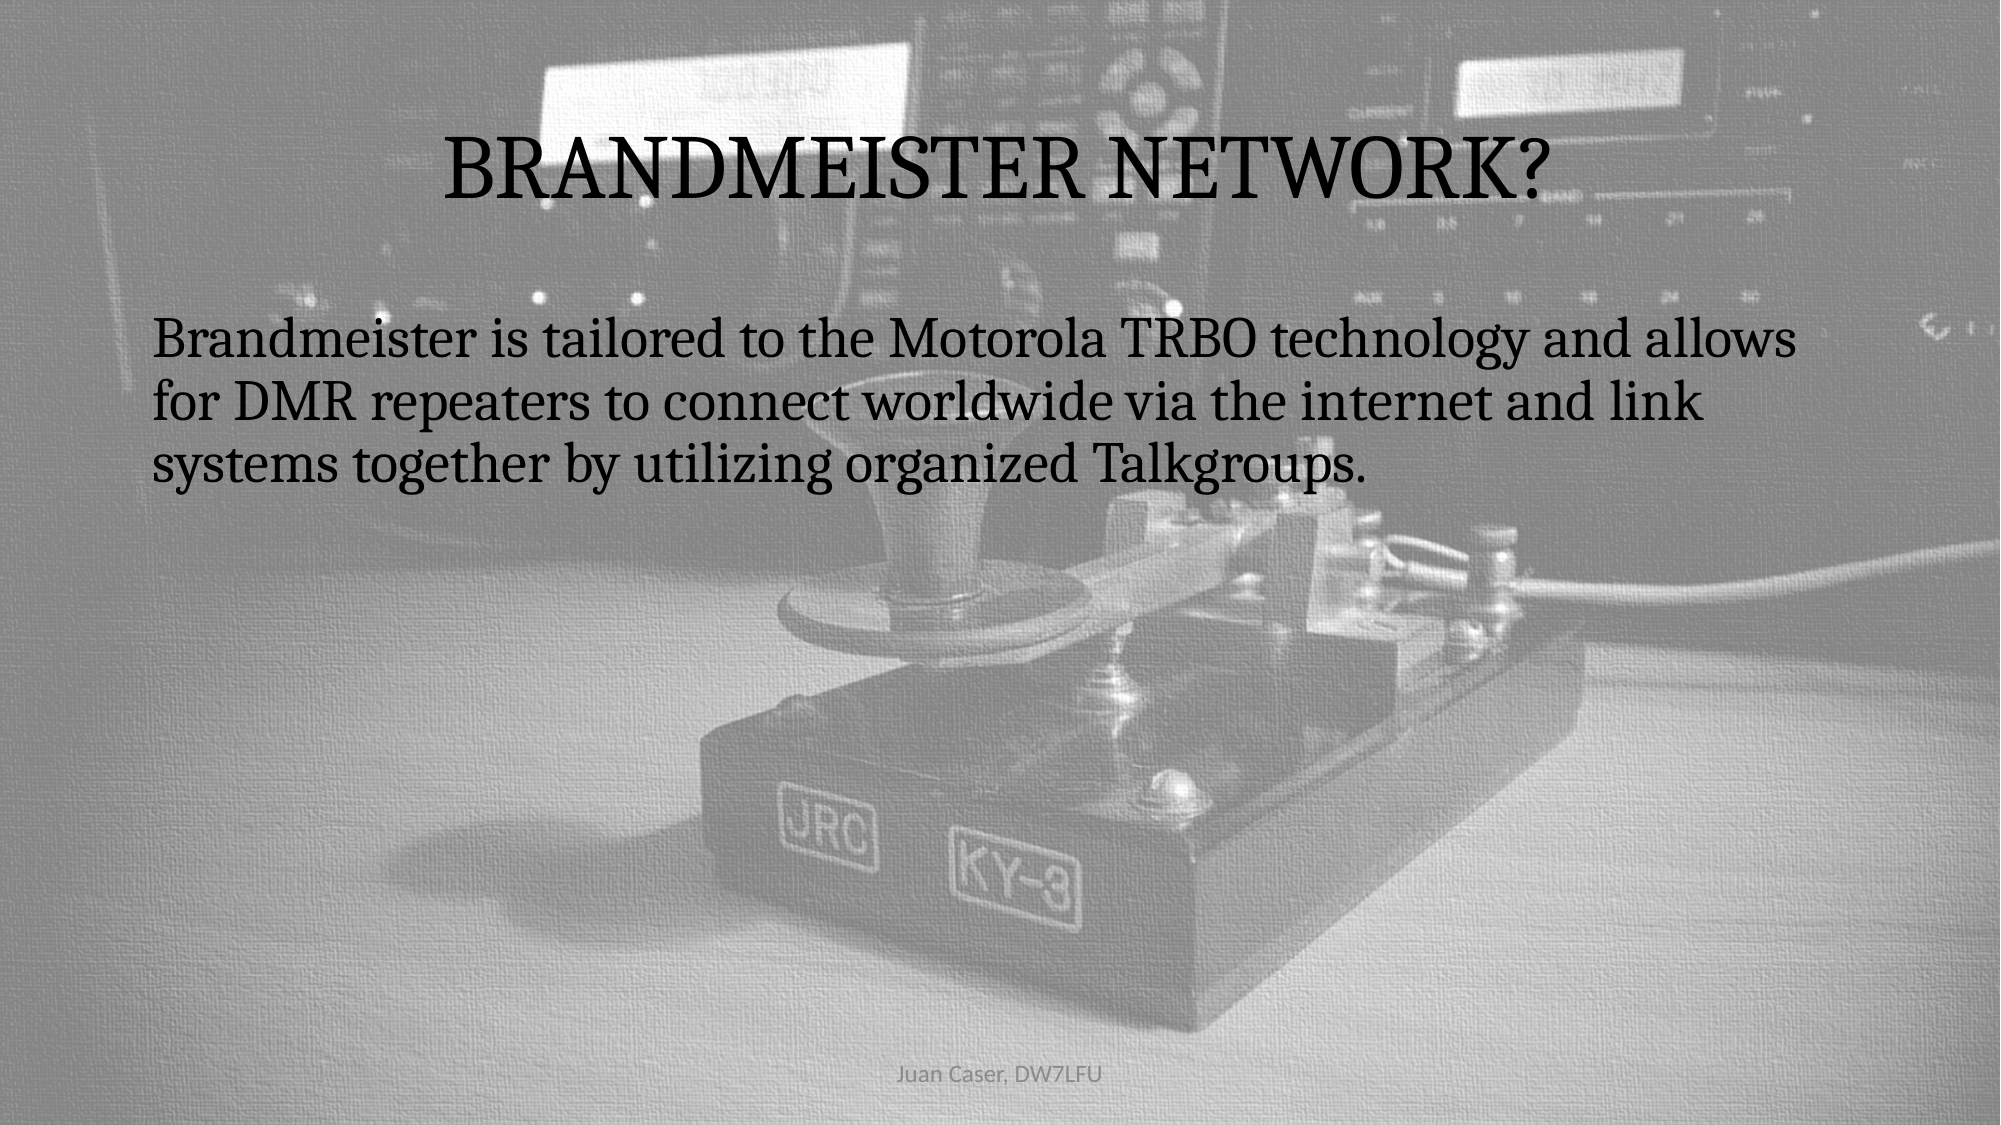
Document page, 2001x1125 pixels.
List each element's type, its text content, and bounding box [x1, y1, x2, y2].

title BRANDMEISTER NETWORK? [137, 59, 1863, 278]
list Brandmeister is tailored to the Motorola TRBO technology and allows for DMR repeaters to connect worldwide via the internet and link systems together by utilizing organized Talkgroups. [137, 299, 1863, 1014]
footer Juan Caser, DW7LFU [662, 1042, 1338, 1103]
